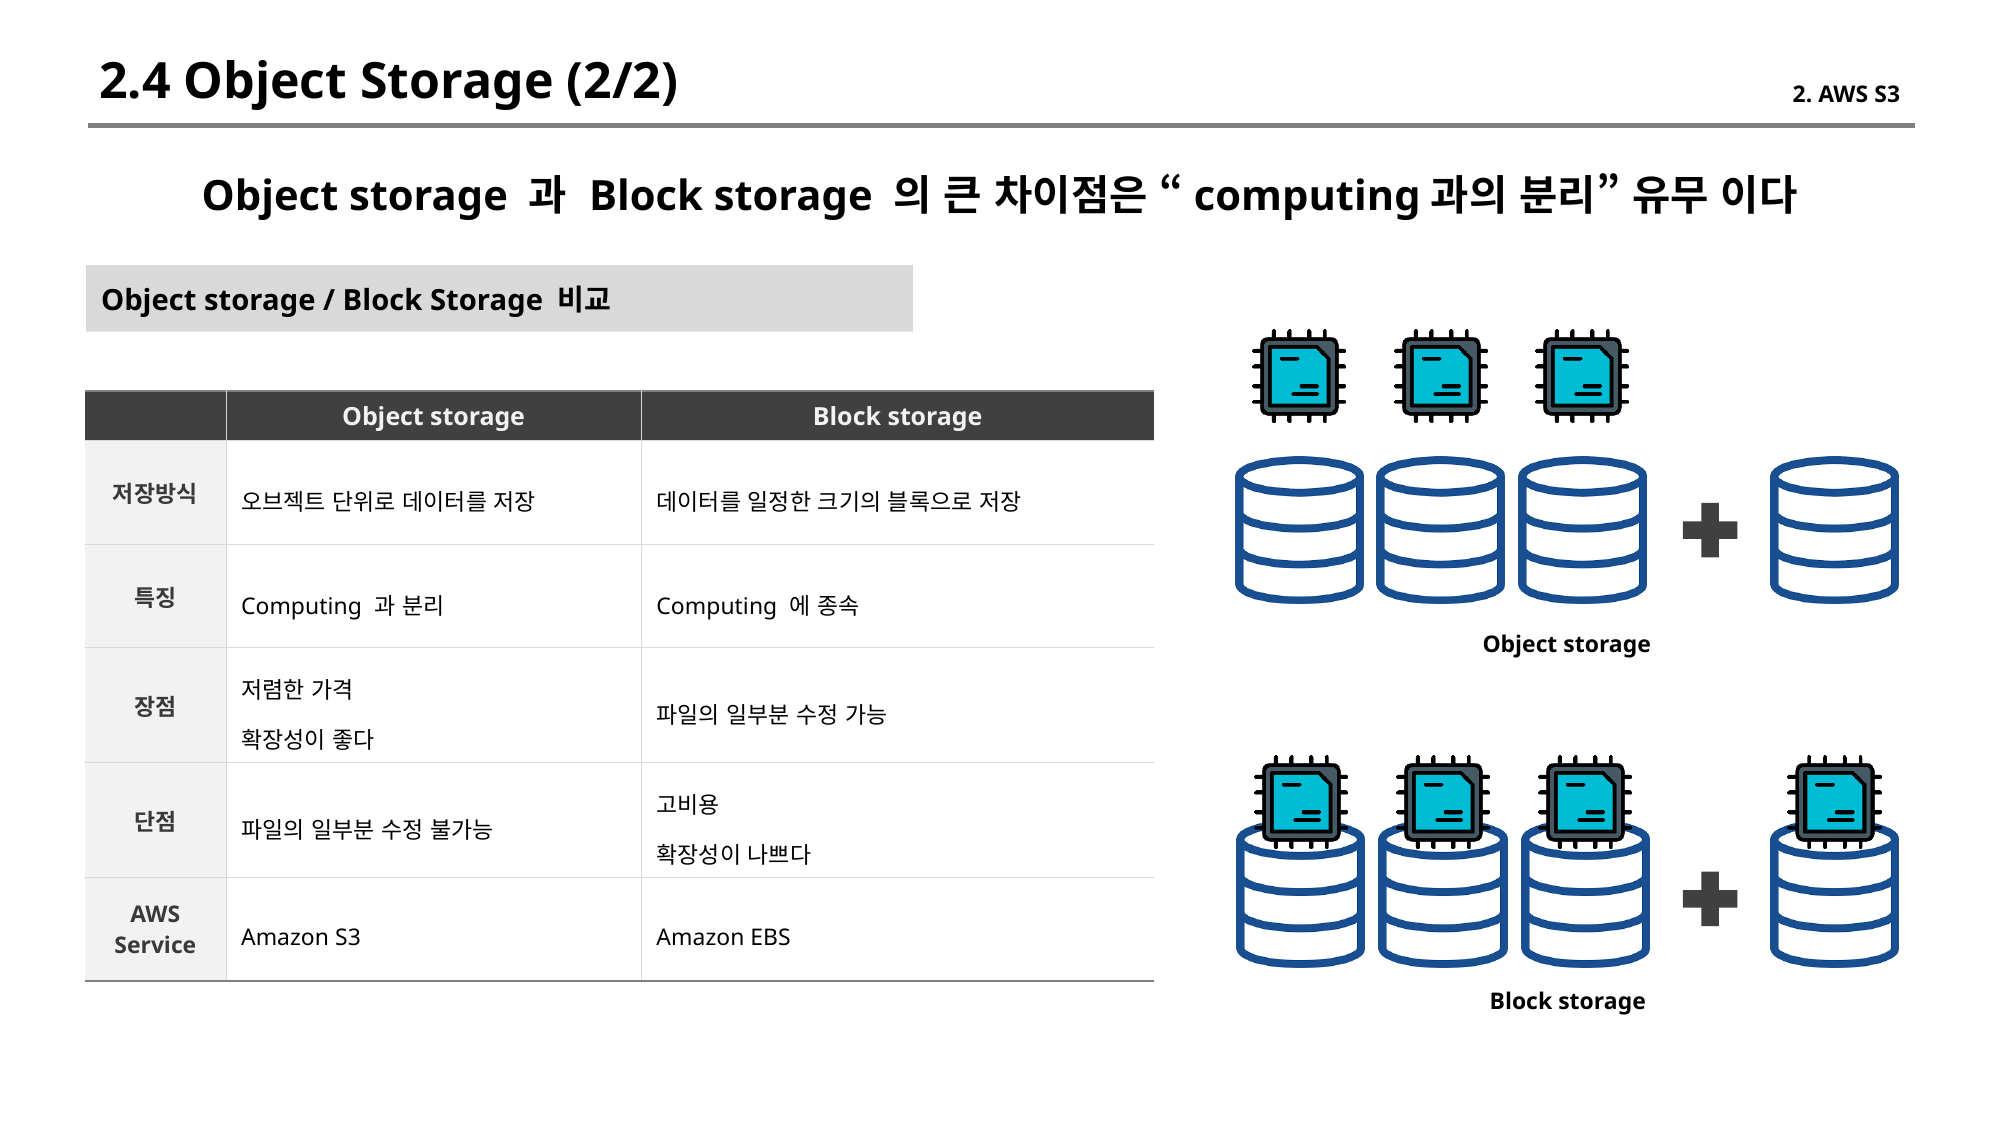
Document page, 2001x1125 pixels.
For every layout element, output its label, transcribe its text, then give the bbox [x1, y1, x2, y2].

table_cell 저렴한 가격 확장성이 좋다 [227, 648, 641, 762]
table_header Object storage [227, 392, 641, 440]
table_cell 단점 [85, 763, 226, 877]
text_box Object storage [1436, 621, 1698, 664]
table_cell Amazon S3 [227, 878, 641, 980]
table_cell 저장방식 [85, 441, 226, 544]
text_box 2.4 Object Storage (2/2) [84, 37, 912, 120]
table_cell 고비용 확장성이 나쁘다 [642, 763, 1154, 877]
table_cell Computing 에 종속 [642, 545, 1154, 647]
text_box Object storage / Block Storage 비교 [85, 264, 914, 333]
table_header Block storage [642, 392, 1154, 440]
table_cell 오브젝트 단위로 데이터를 저장 [227, 441, 641, 544]
table_cell AWS Service [85, 878, 226, 980]
text_box Object storage 과 Block storage 의 큰 차이점은 “computing과의 분리” 유무 이다 [84, 152, 1916, 235]
table_cell Amazon EBS [642, 878, 1154, 980]
text_box [50, 151, 1980, 234]
table_cell 파일의 일부분 수정 가능 [642, 648, 1154, 762]
text_box 2. AWS S3 [1457, 65, 1916, 120]
text_box Block storage [1437, 979, 1699, 1022]
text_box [1236, 755, 1899, 968]
table_cell 특징 [85, 545, 226, 647]
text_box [1235, 329, 1899, 605]
table_cell 데이터를 일정한 크기의 블록으로 저장 [642, 441, 1154, 544]
table_cell 파일의 일부분 수정 불가능 [227, 763, 641, 877]
table_cell 장점 [85, 648, 226, 762]
table_header [85, 392, 226, 440]
table_cell Computing 과 분리 [227, 545, 641, 647]
